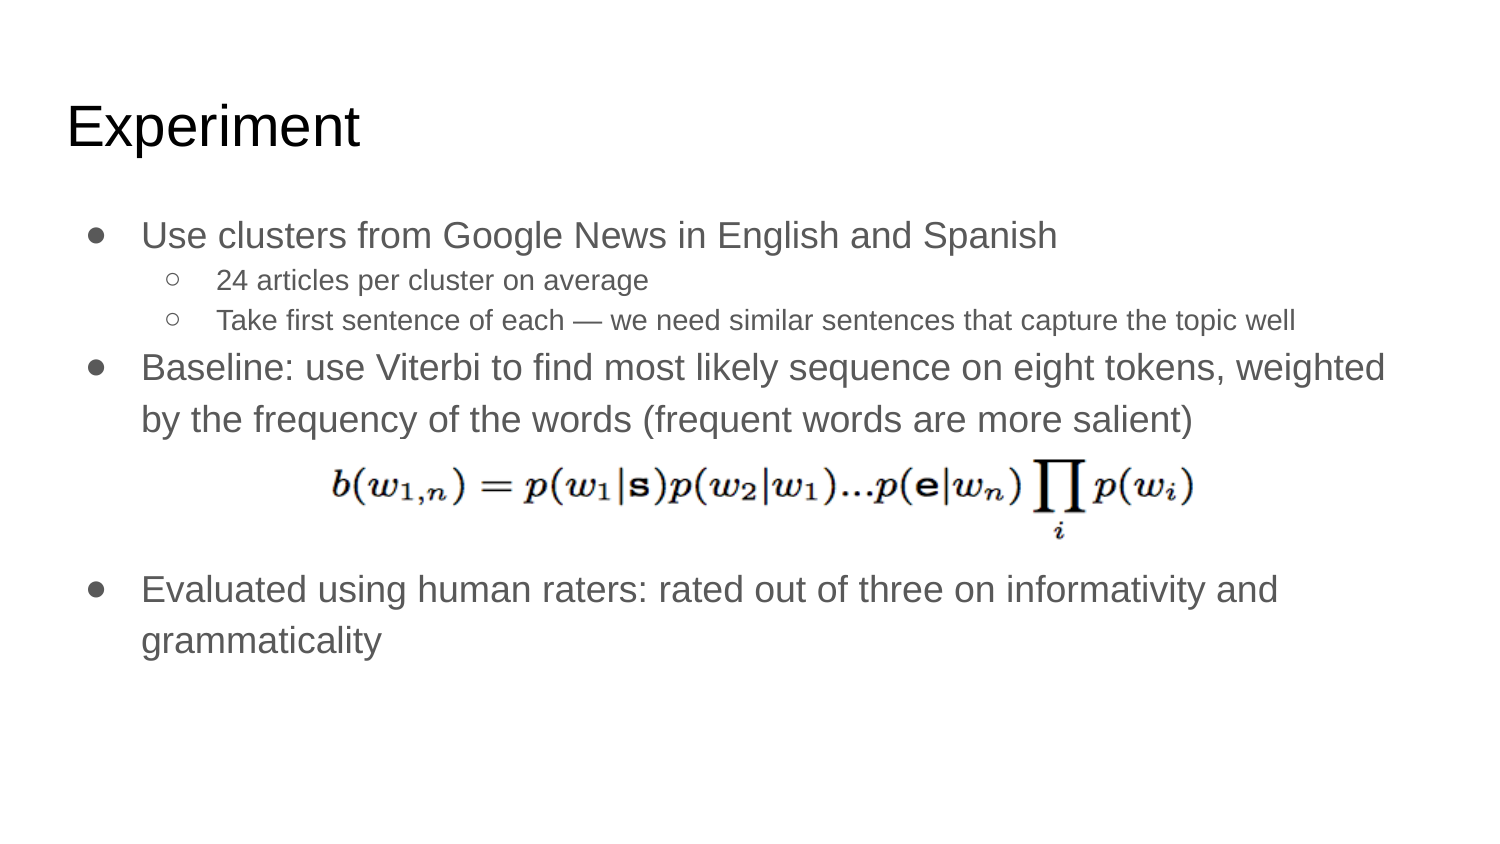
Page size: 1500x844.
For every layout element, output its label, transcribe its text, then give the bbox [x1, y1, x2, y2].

list Use clusters from Google News in English and Spanish 24 articles per cluster on average Take first sentence of each — we need similar sentences that capture the topic well Baseline: use Viterbi to find most likely sequence on eight tokens, weighted by the frequency of the words (frequent words are more salient) Evaluated using human raters: rated out of three on informativity and grammaticality [51, 189, 1449, 750]
title Experiment [51, 72, 1449, 167]
picture [316, 438, 1208, 552]
